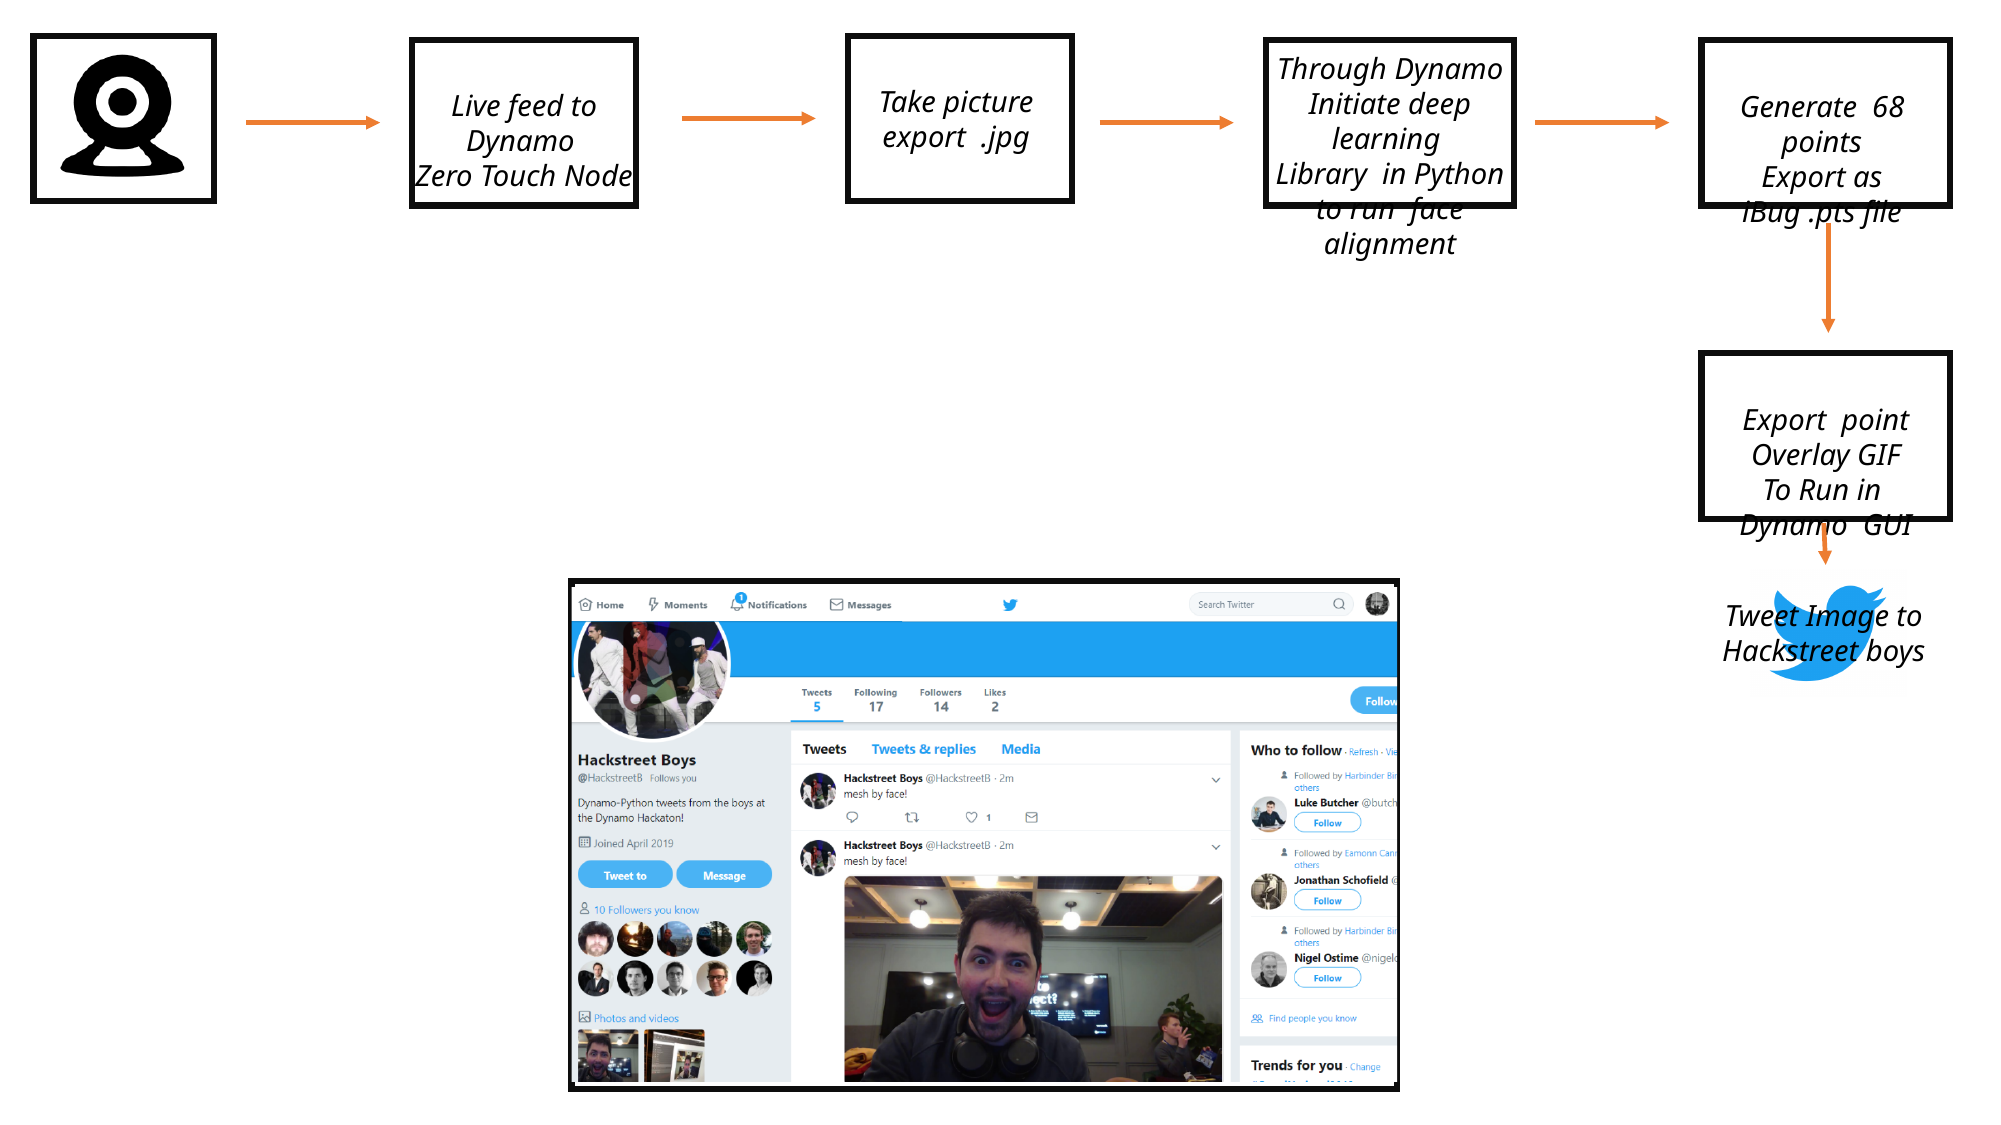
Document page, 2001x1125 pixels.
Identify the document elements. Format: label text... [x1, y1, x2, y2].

text_box Take picture export .jpg [820, 75, 1092, 161]
text_box [570, 580, 1398, 1090]
text_box [847, 161, 1073, 202]
text_box [411, 200, 637, 206]
text_box Generate 68 points Export as iBug .pts file [1689, 80, 1962, 236]
text_box Through Dynamo Initiate deep learning Library in Python to run face alignment [1254, 42, 1526, 268]
text_box [847, 35, 1073, 75]
text_box [1700, 39, 1951, 80]
picture [56, 48, 191, 189]
text_box [32, 35, 215, 202]
text_box [1700, 352, 1951, 394]
text_box Tweet Image to Hackstreet boys [1907, 589, 1960, 675]
text_box [411, 39, 637, 79]
picture [571, 587, 1398, 1082]
text_box Export point Overlay GIF To Run in Dynamo GUI [1689, 394, 1962, 549]
text_box Live feed to Dynamo Zero Touch Node [388, 79, 661, 200]
text_box Tweet Image to Hackstreet boys [1687, 589, 1750, 675]
picture [1750, 569, 1907, 697]
